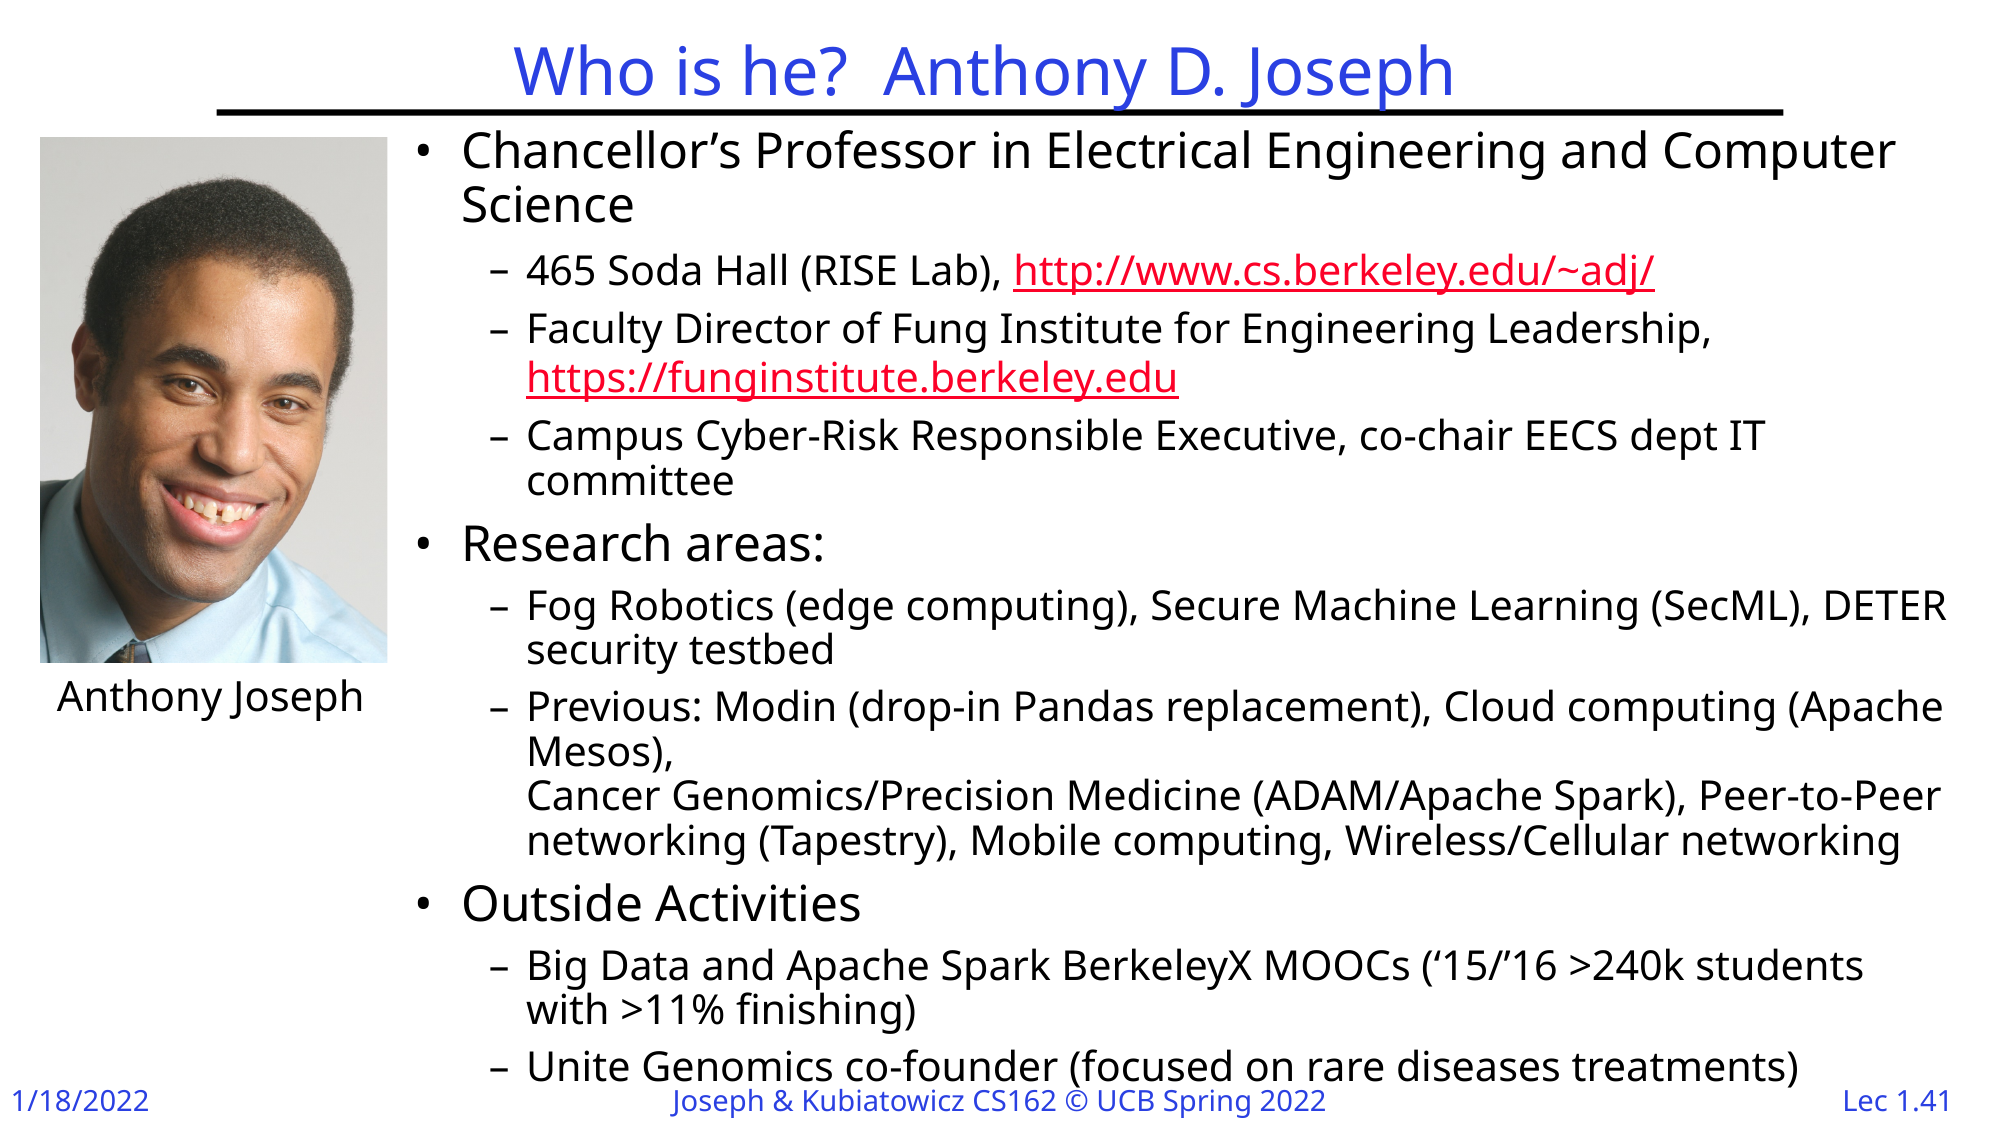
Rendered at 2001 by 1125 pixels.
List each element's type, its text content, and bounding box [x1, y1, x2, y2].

list Chancellor’s Professor in Electrical Engineering and Computer Science 465 Soda Hall (RISE Lab), http://www.cs.berkeley.edu/~adj/ Faculty Director of Fung Institute for Engineering Leadership, https://funginstitute.berkeley.edu Campus Cyber-Risk Responsible Executive, co-chair EECS dept IT committee Research areas: Fog Robotics (edge computing), Secure Machine Learning (SecML), DETER security testbed Previous: Modin (drop-in Pandas replacement), Cloud computing (Apache Mesos), Cancer Genomics/Precision Medicine (ADAM/Apache Spark), Peer-to-Peer networking (Tapestry), Mobile computing, Wireless/Cellular networking Outside Activities Big Data and Apache Spark BerkeleyX MOOCs (‘15/’16 >240k students with >11% finishing) Unite Genomics co-founder (focused on rare diseases treatments) [399, 118, 1963, 1125]
title Who is he? Anthony D. Joseph [387, 47, 1584, 100]
picture [39, 137, 388, 663]
text_box Anthony Joseph [42, 671, 380, 728]
